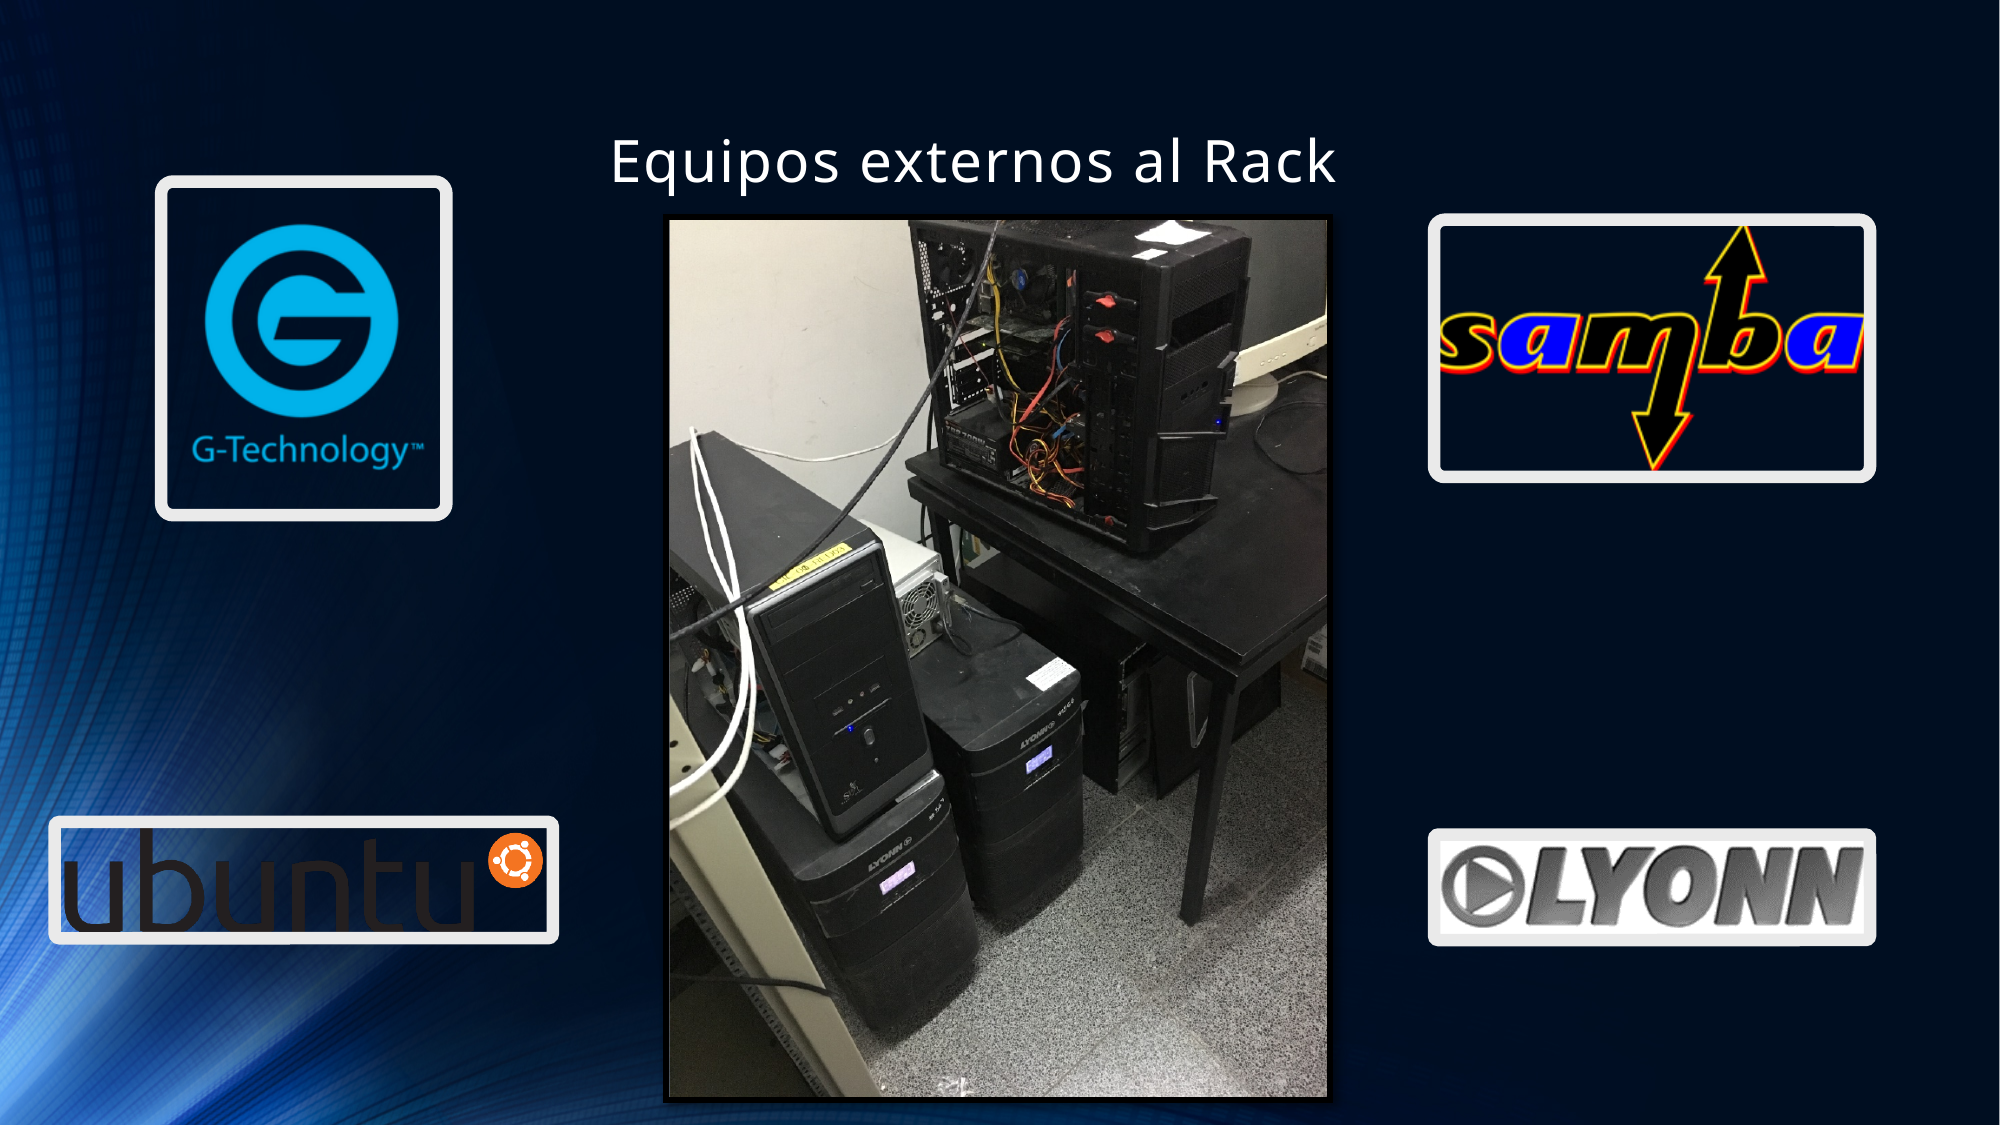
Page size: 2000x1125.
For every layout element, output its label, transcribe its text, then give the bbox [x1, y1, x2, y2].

picture [0, 0, 2000, 1125]
title Equipos externos al Rack [594, 88, 1402, 203]
